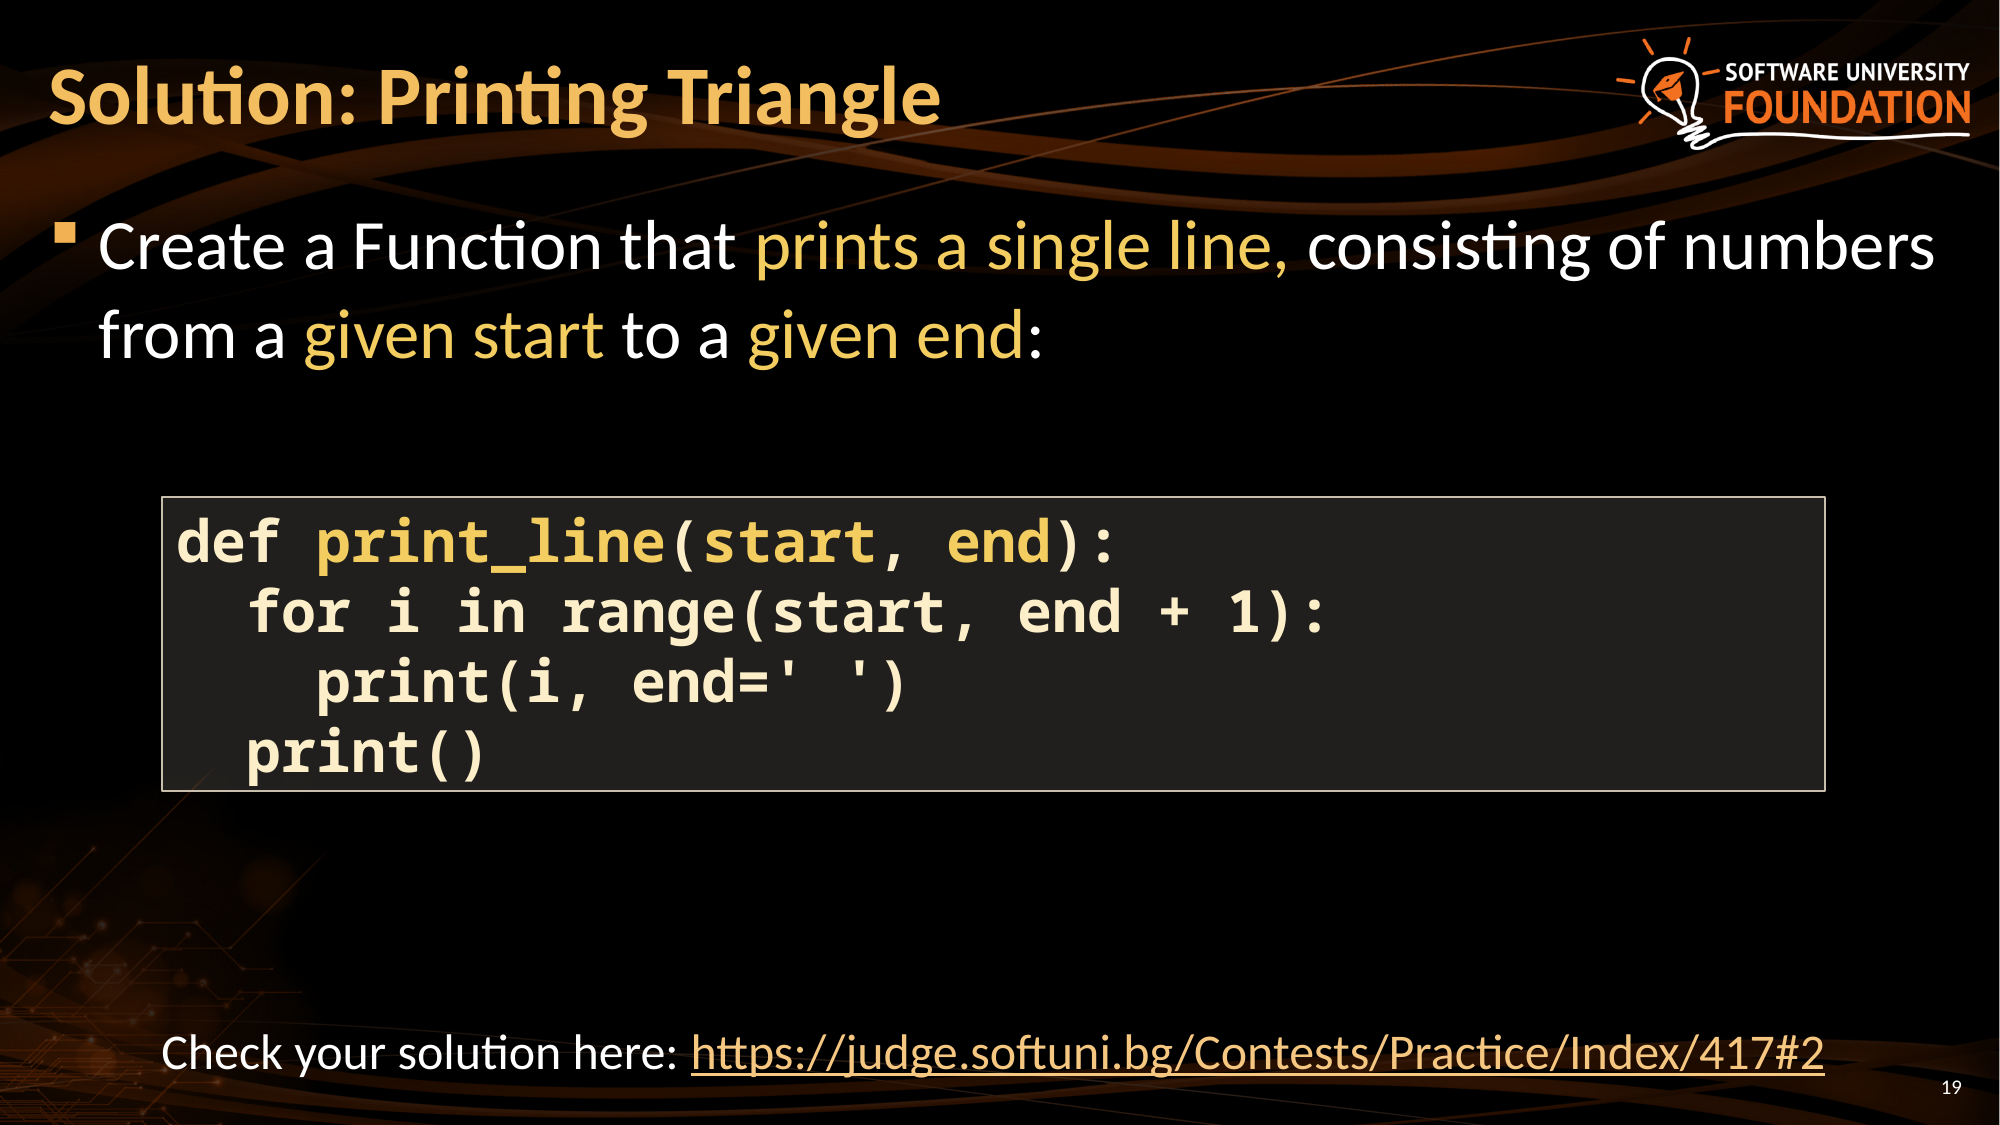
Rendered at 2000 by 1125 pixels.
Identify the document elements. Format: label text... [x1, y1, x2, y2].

picture [0, 0, 2000, 1125]
text_box Check your solution here: https://judge.softuni.bg/Contests/Practice/Index/417#2 [124, 1011, 1863, 1087]
list Create a Function that prints a single line, consisting of numbers from a given start to a given end: [31, 188, 1968, 1103]
text_box def print_line(start, end): for i in range(start, end + 1): print(i, end=' ') print() [162, 496, 1825, 792]
title Solution: Printing Triangle [30, 6, 1602, 189]
